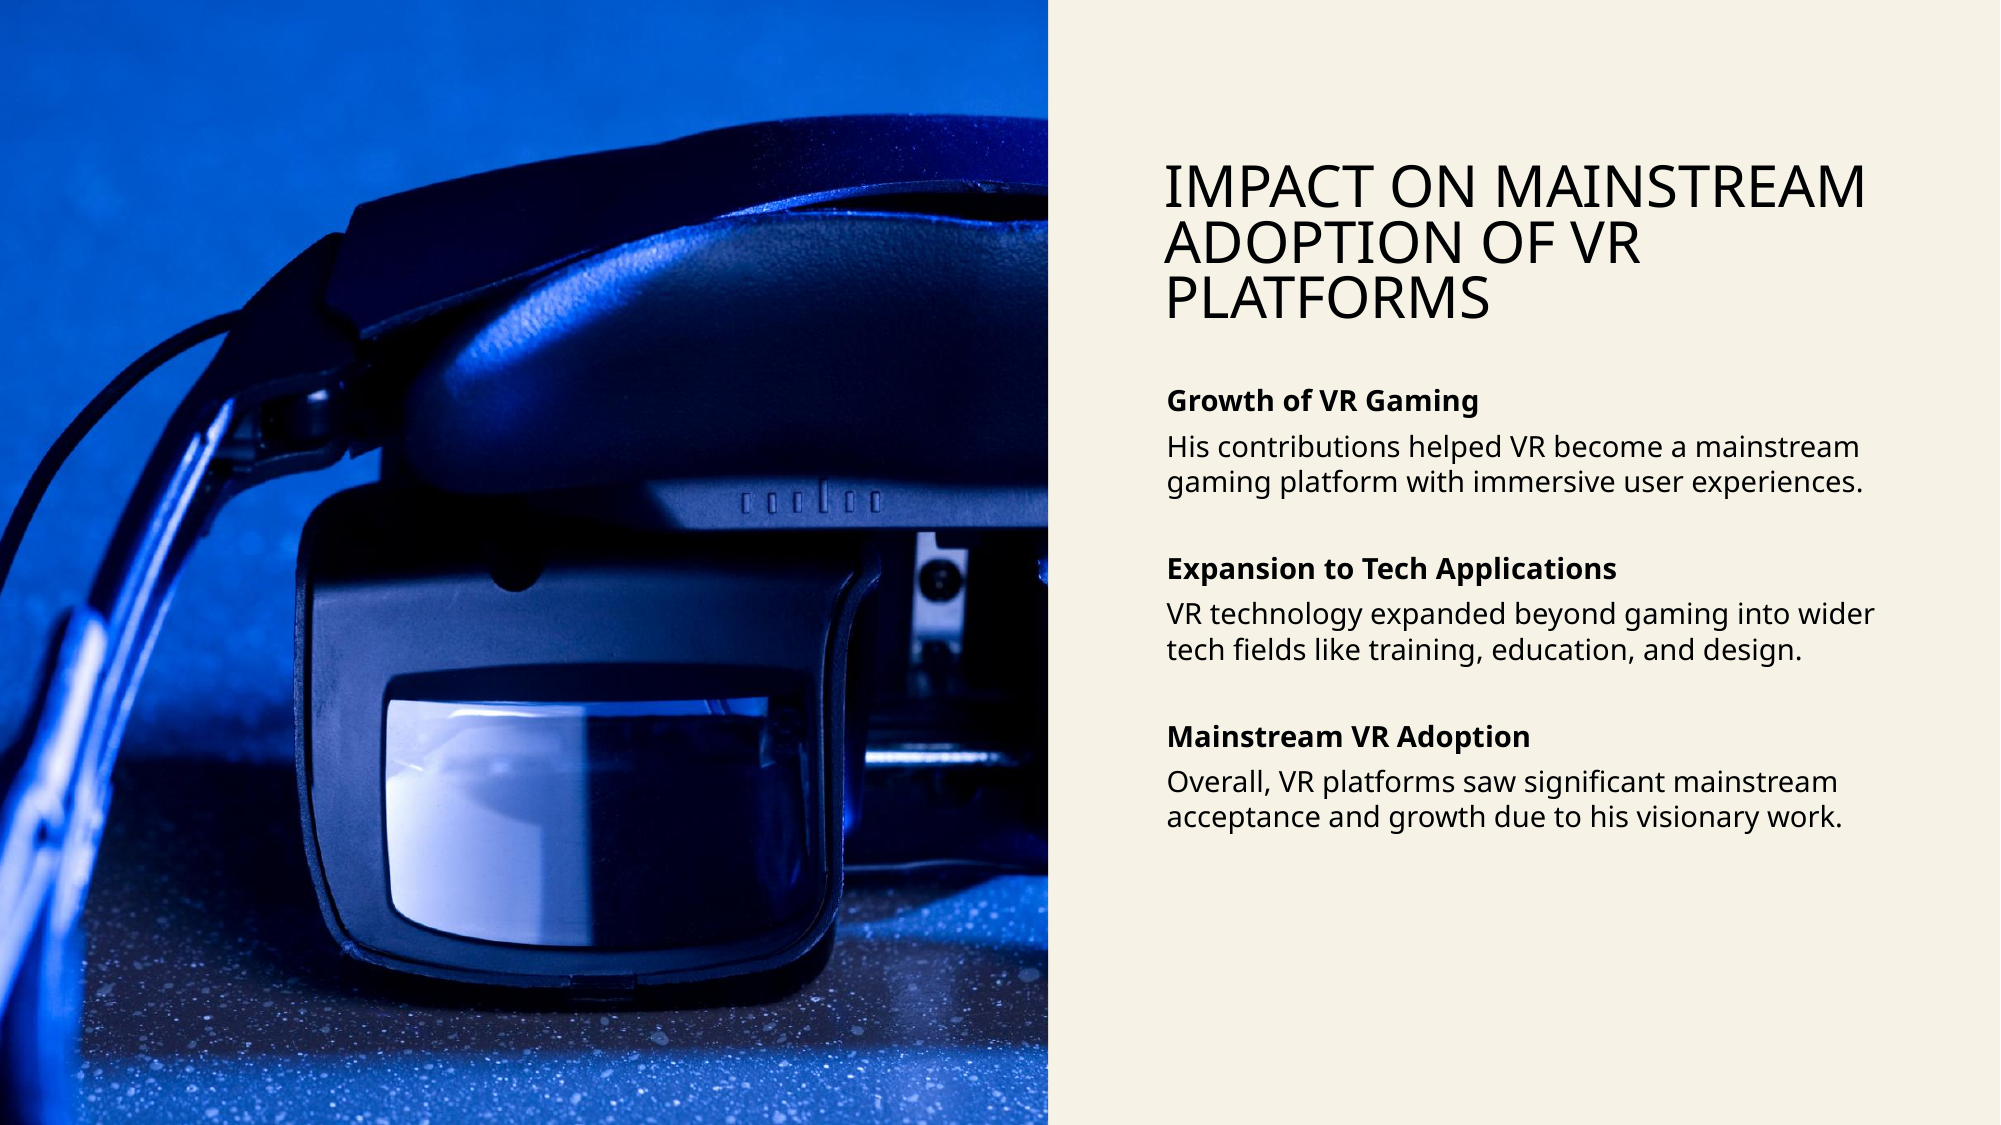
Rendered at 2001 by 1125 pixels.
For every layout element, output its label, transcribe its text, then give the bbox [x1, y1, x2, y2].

list Growth of VR Gaming His contributions helped VR become a mainstream gaming platform with immersive user experiences. Expansion to Tech Applications VR technology expanded beyond gaming into wider tech fields like training, education, and design. Mainstream VR Adoption Overall, VR platforms saw significant mainstream acceptance and growth due to his visionary work. [1151, 375, 1900, 1013]
picture [0, 0, 1049, 1125]
title Impact on Mainstream Adoption of VR Platforms [1149, 112, 1899, 338]
